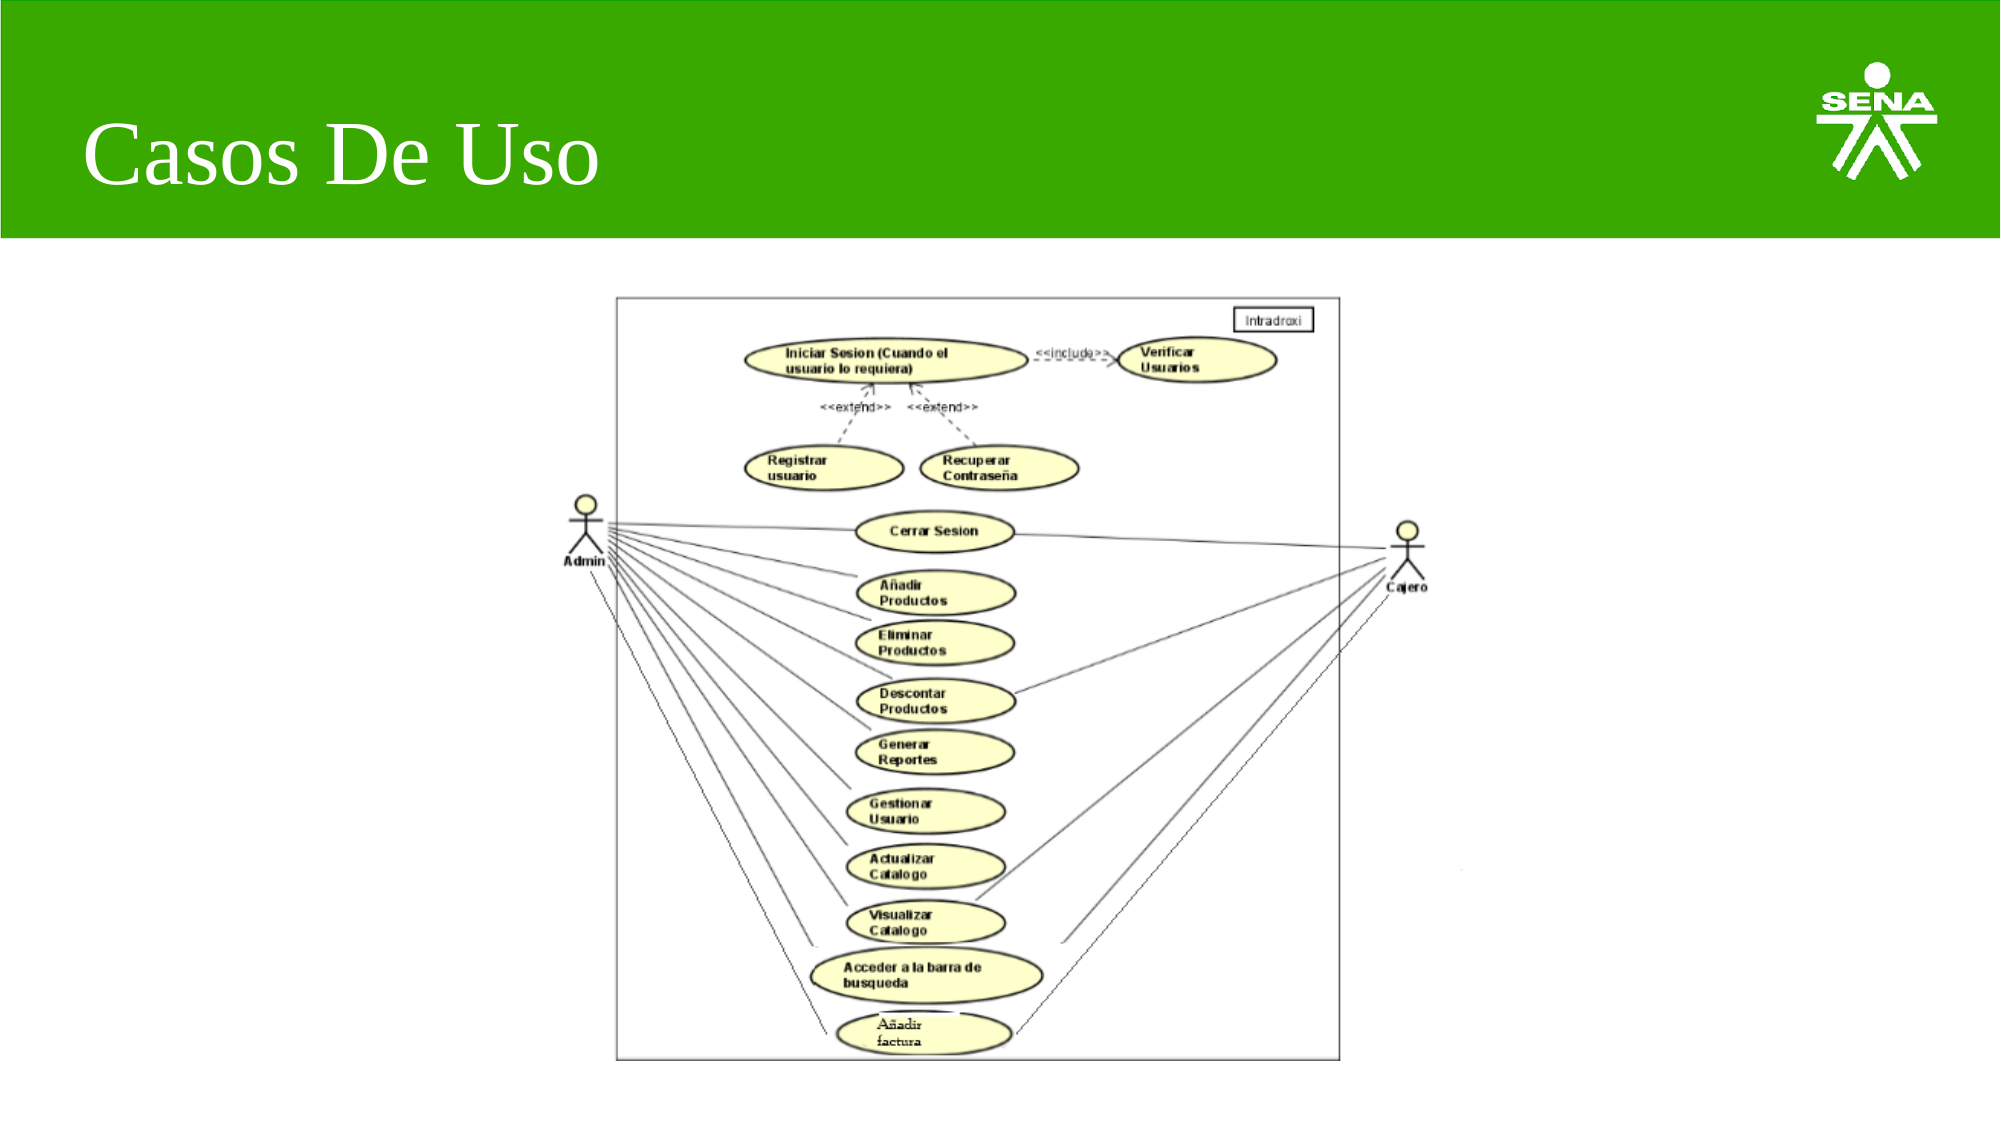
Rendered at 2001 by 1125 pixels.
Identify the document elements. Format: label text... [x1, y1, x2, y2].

picture [0, 0, 2001, 1125]
title Casos De Uso [67, 45, 1793, 264]
